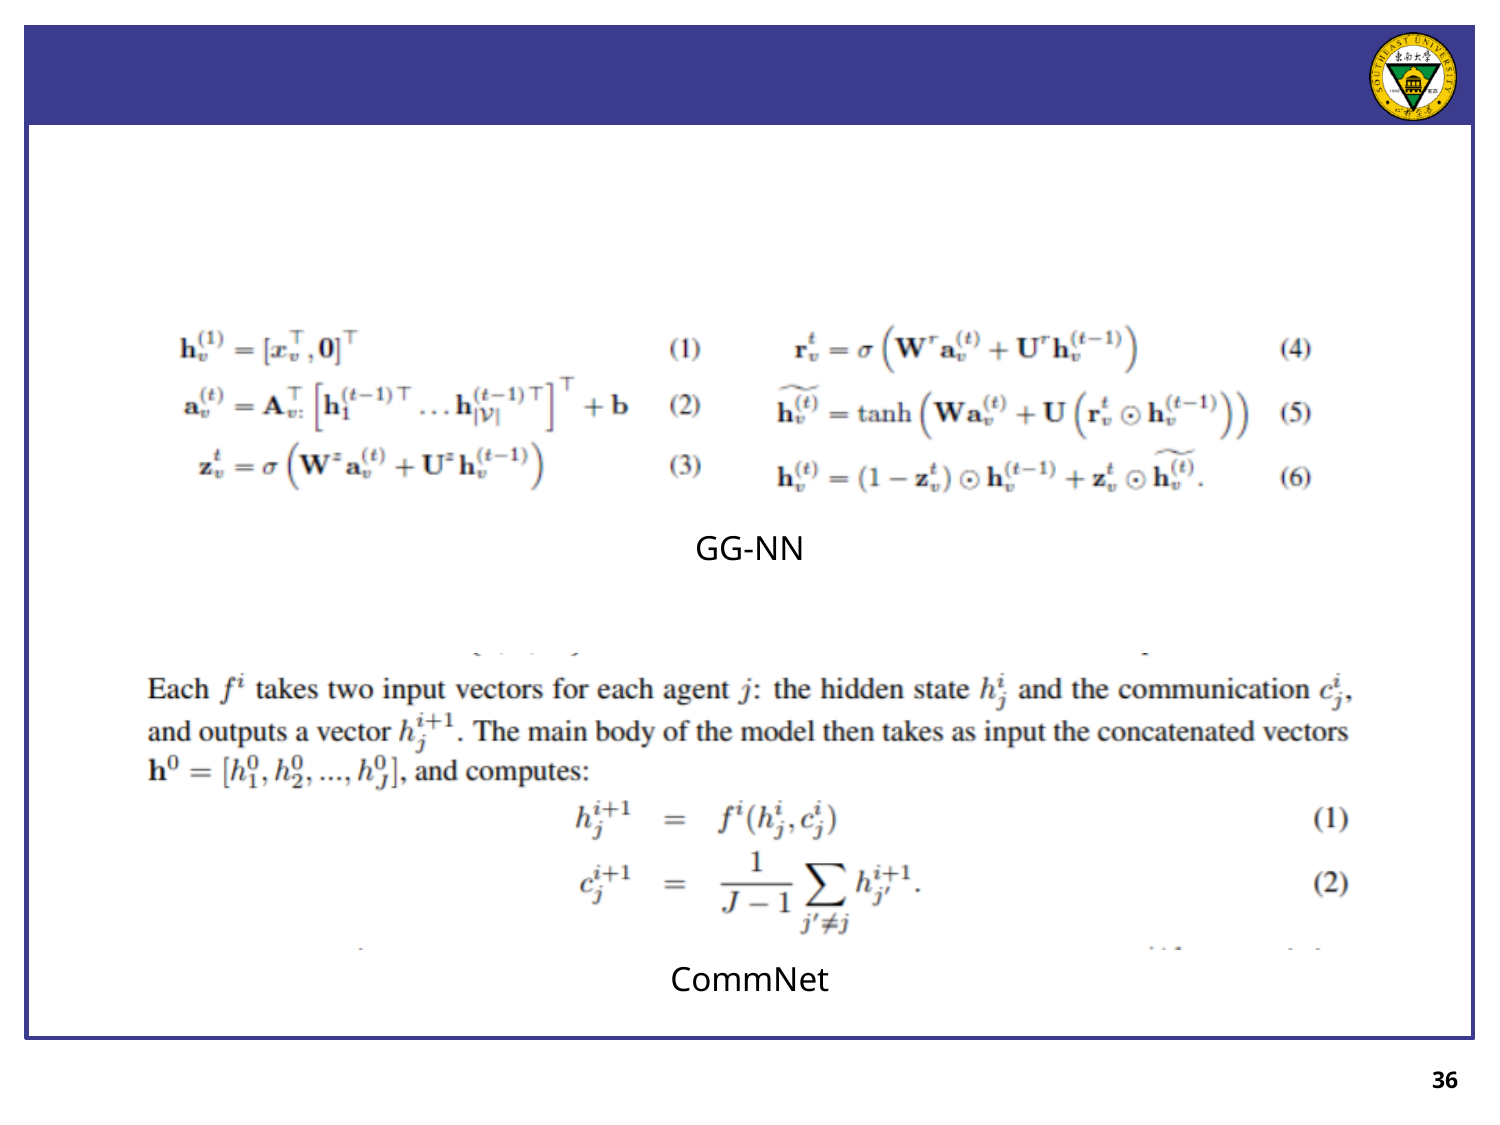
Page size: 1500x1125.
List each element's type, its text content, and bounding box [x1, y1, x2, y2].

text_box GG-NN [494, 519, 1006, 575]
picture [153, 302, 1347, 519]
picture [1369, 32, 1457, 121]
picture [129, 653, 1371, 950]
slide_number 36 [1023, 1058, 1474, 1099]
text_box CommNet [494, 950, 1006, 1006]
